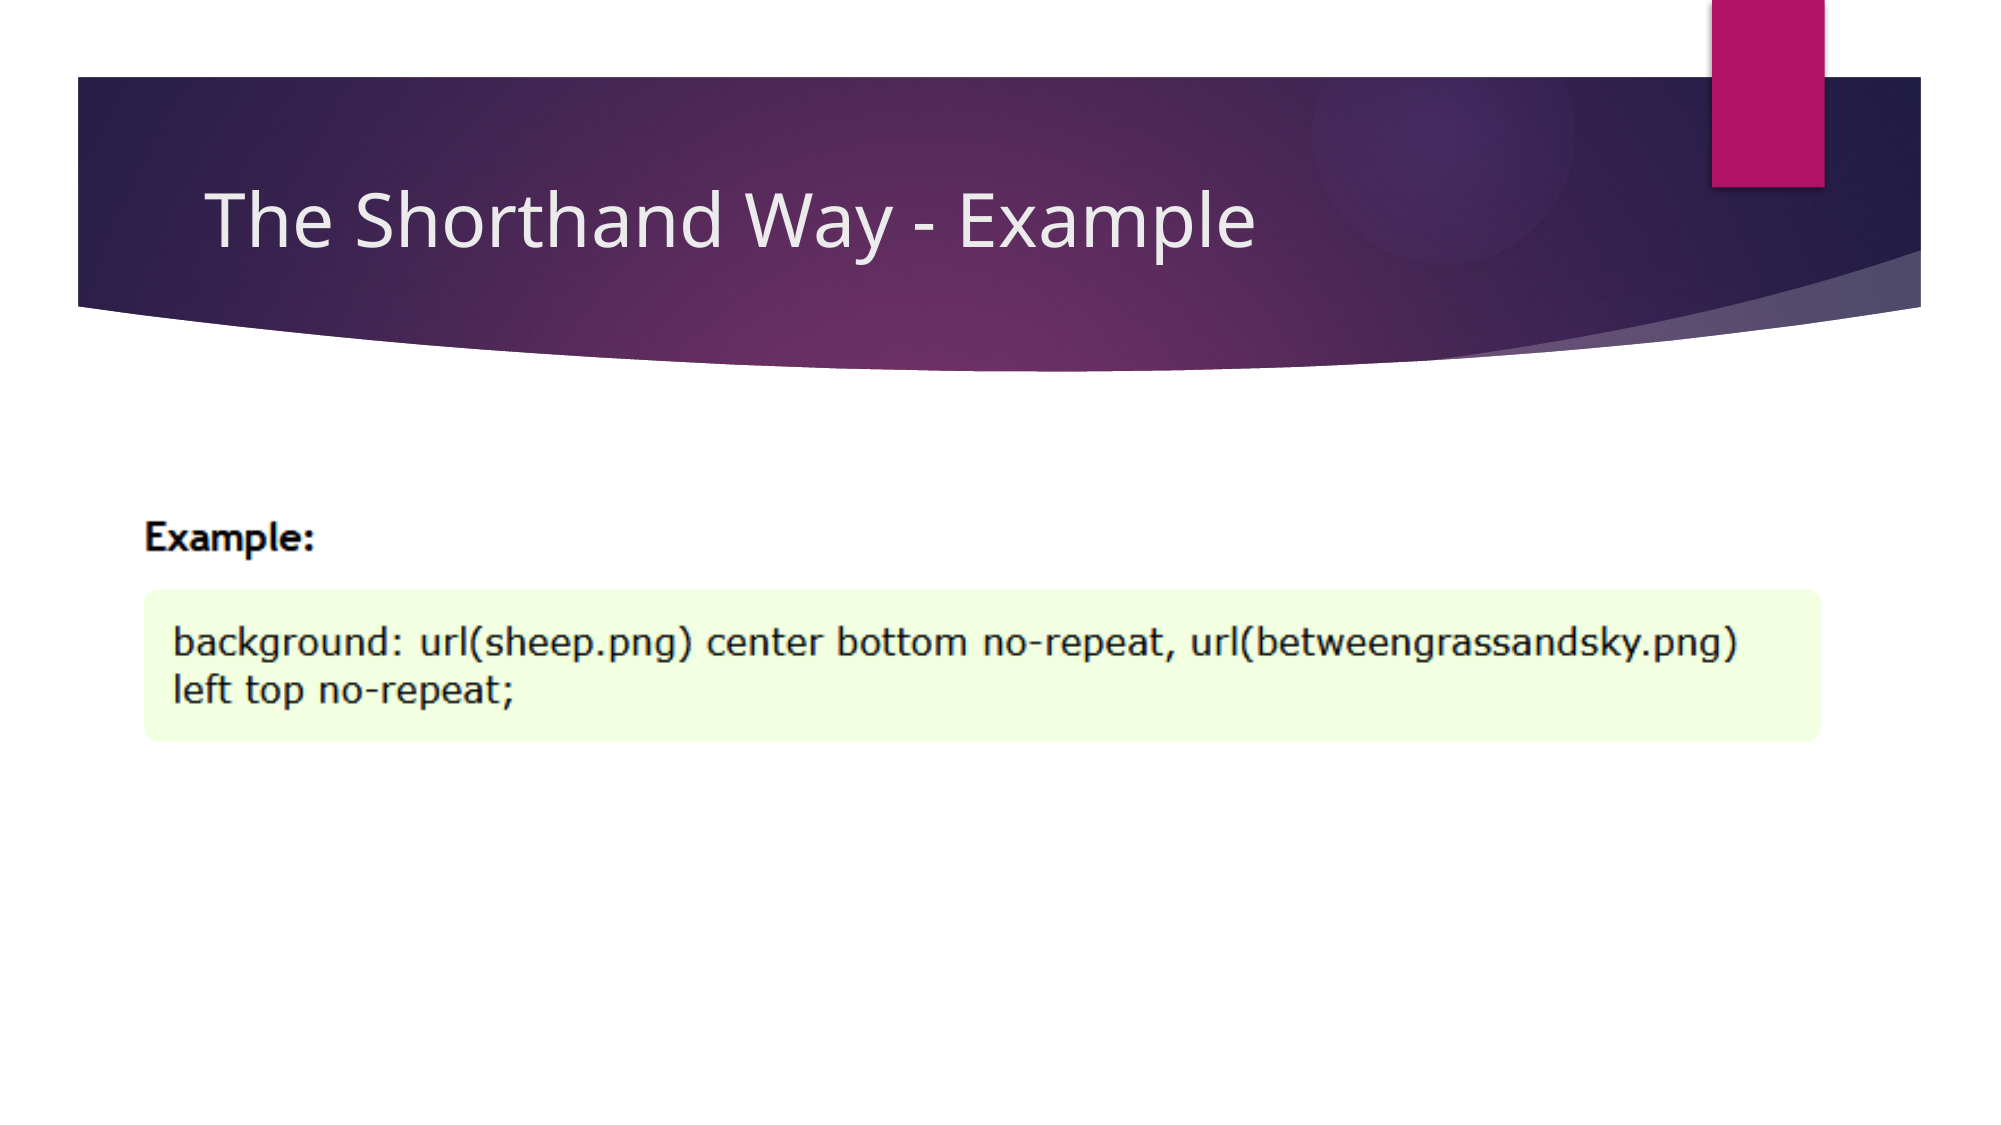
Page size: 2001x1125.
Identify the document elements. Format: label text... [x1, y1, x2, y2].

title The Shorthand Way - Example [189, 159, 1627, 276]
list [131, 497, 1869, 806]
